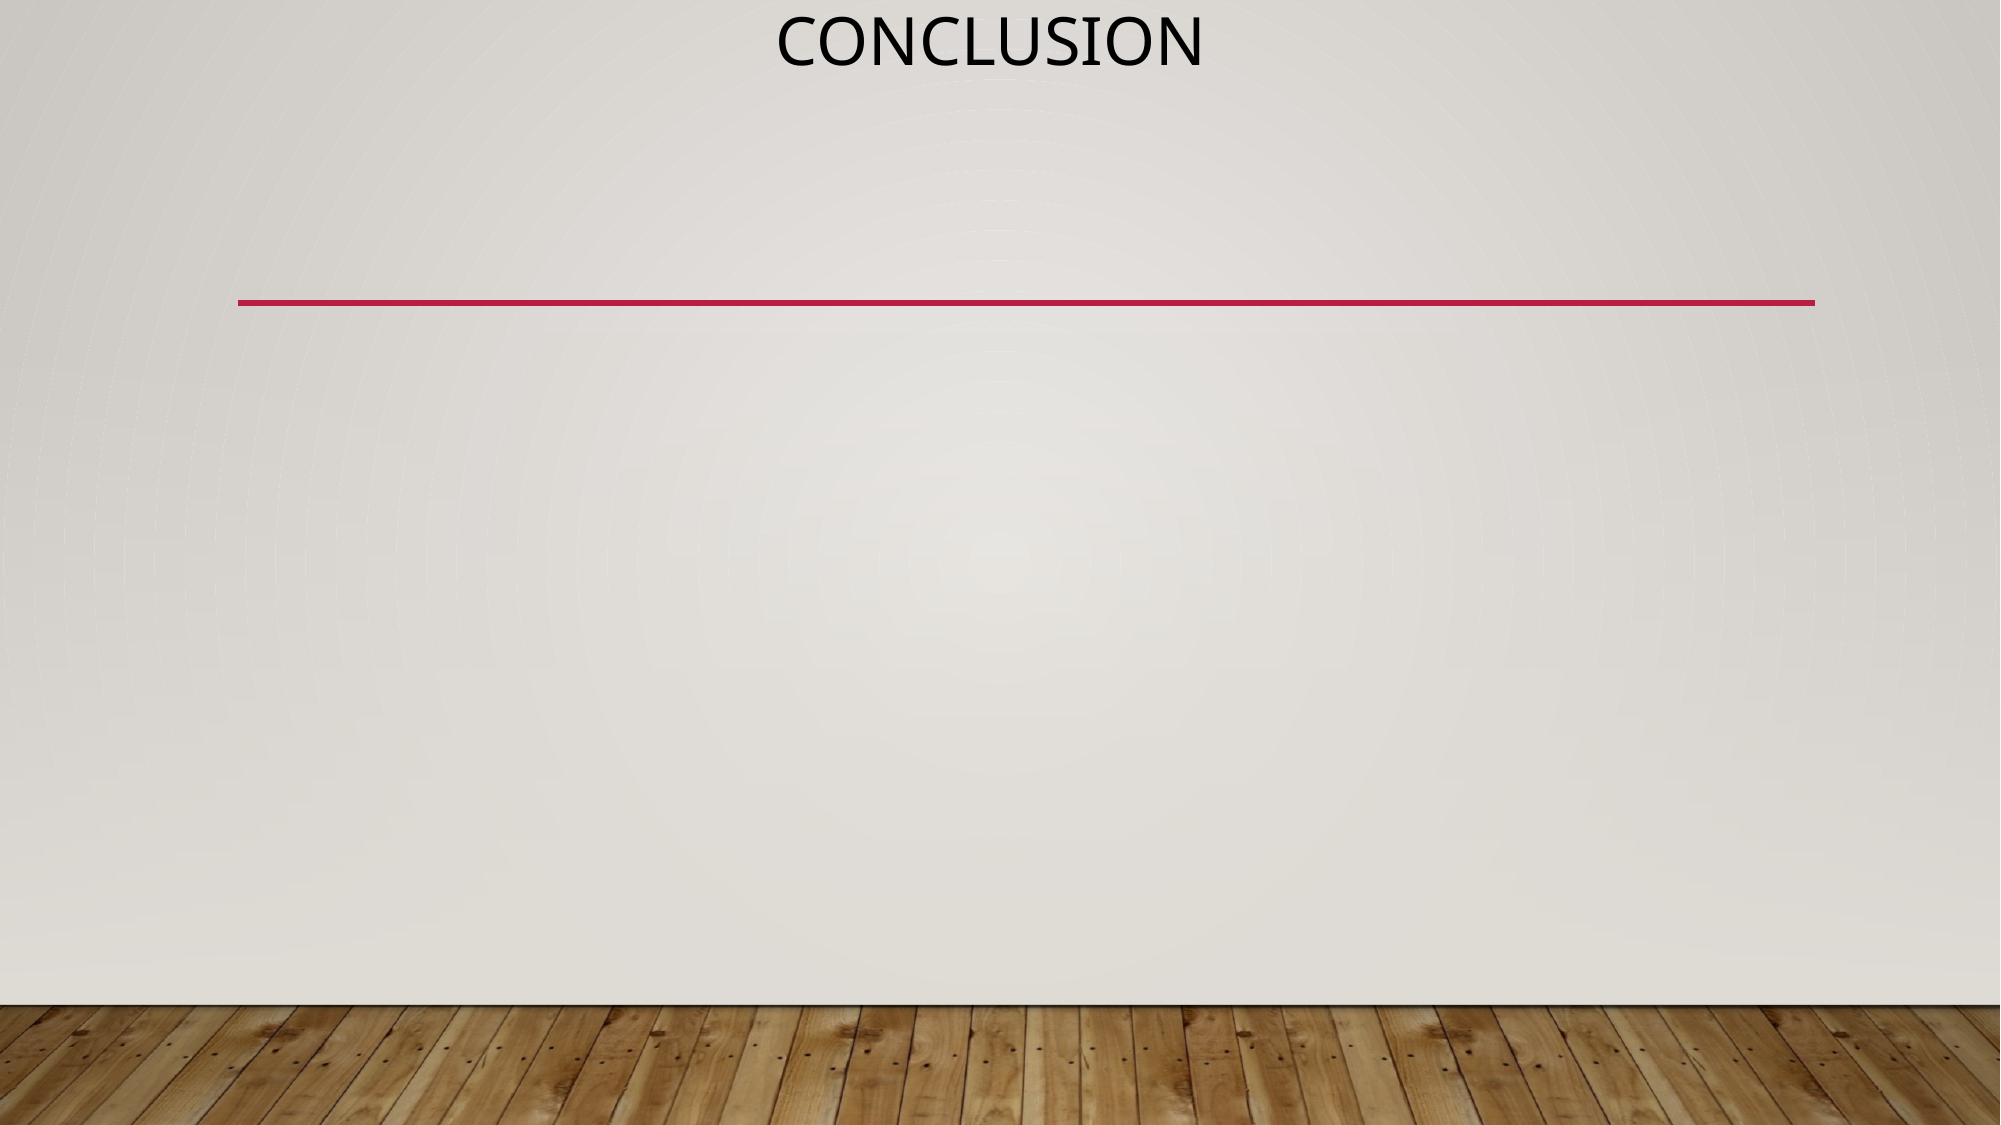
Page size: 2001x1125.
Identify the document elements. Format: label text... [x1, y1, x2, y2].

title Conclusion [0, 0, 2000, 269]
picture [0, 1005, 2000, 1125]
